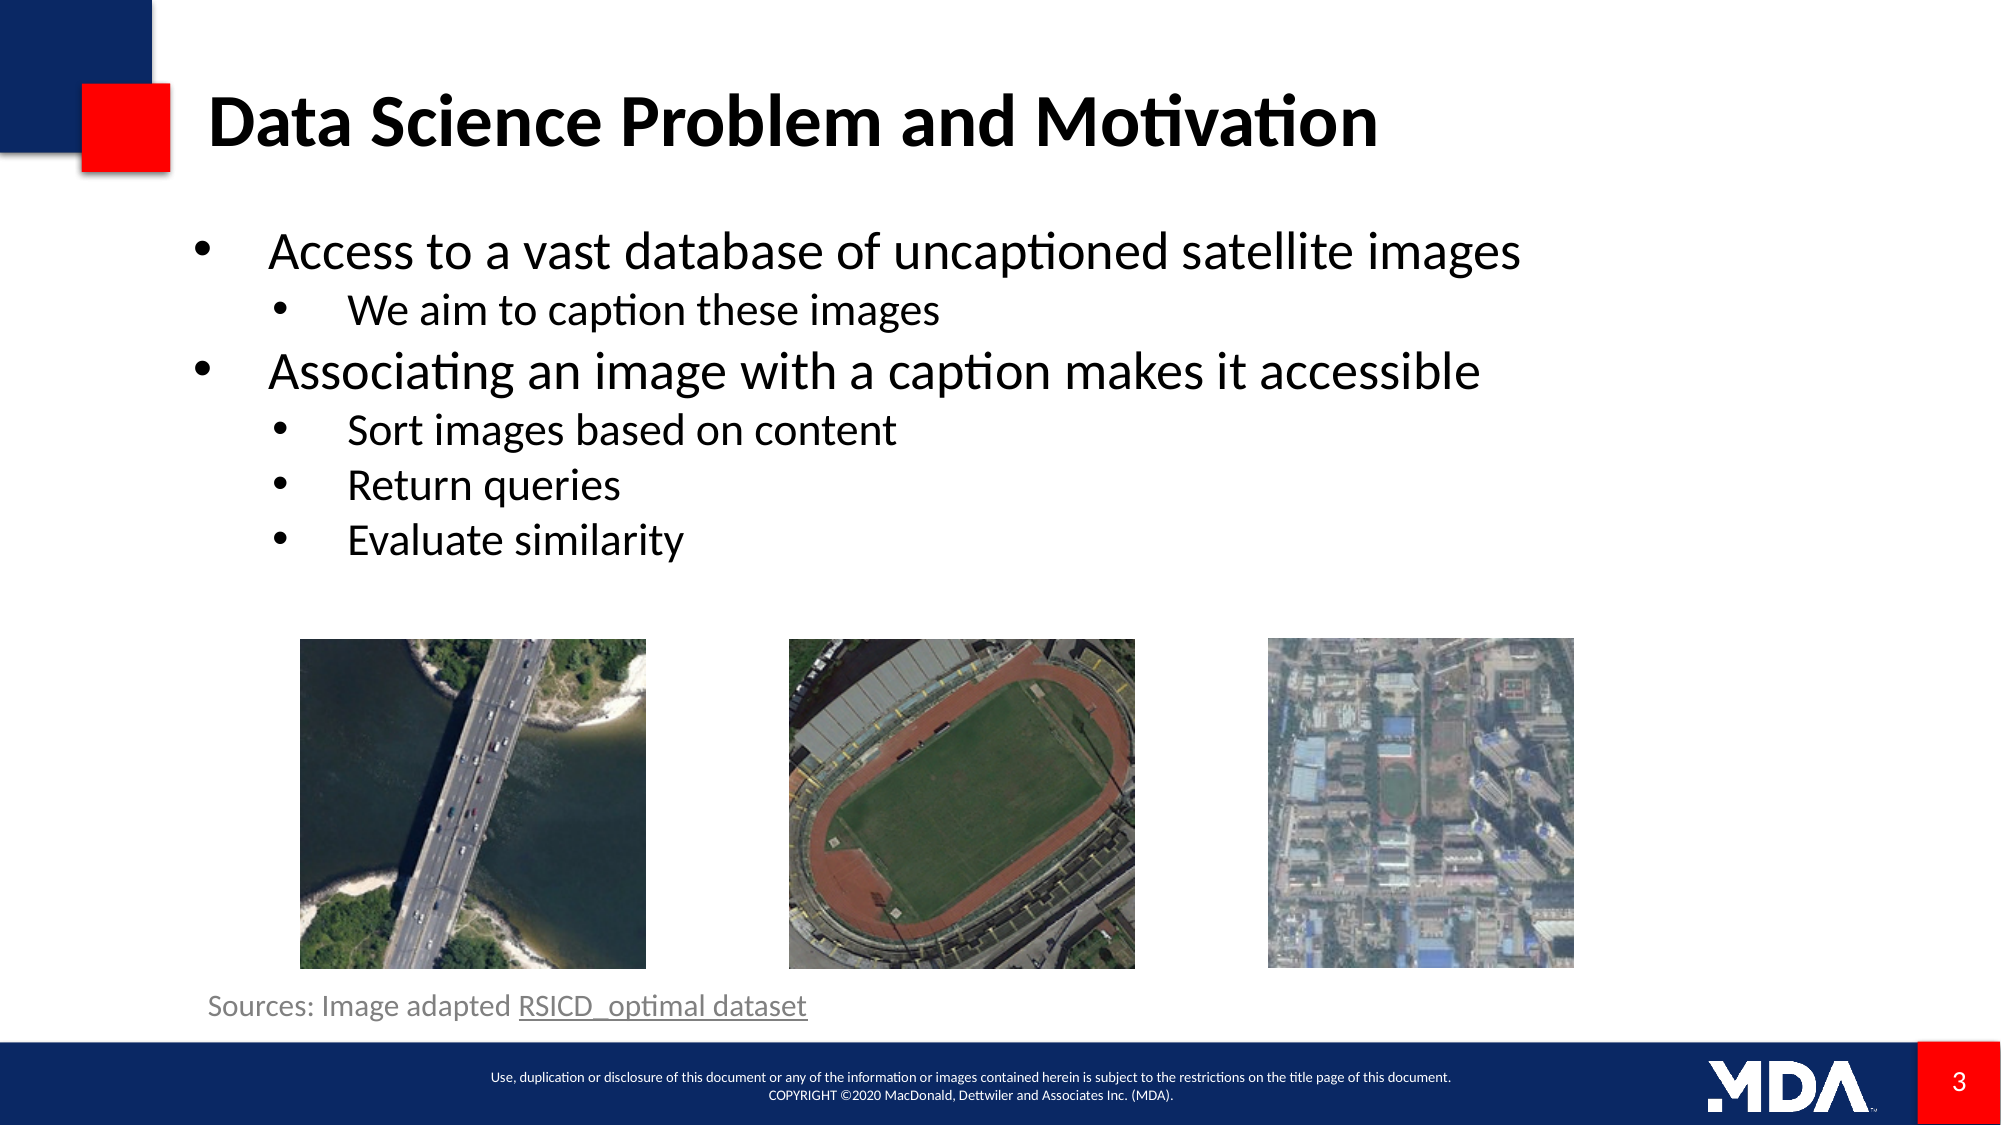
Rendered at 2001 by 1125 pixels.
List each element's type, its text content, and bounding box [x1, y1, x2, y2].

picture [1268, 638, 1575, 968]
footer Use, duplication or disclosure of this document or any of the information or images contained herein is subject to the restrictions on the title page of this document. COPYRIGHT ©2020 MacDonald, Dettwiler and Associates Inc. (MDA). [241, 1050, 1705, 1111]
picture [788, 638, 1135, 969]
text_box Sources: Image adapted RSICD_optimal dataset [193, 978, 1776, 1031]
picture [1708, 1061, 1877, 1112]
title Data Science Problem and Motivation [193, 56, 1591, 151]
slide_number 3 [1918, 1054, 2000, 1115]
text_box Access to a vast database of uncaptioned satellite images We aim to caption these images Associating an image with a caption makes it accessible Sort images based on content Return queries Evaluate similarity [159, 200, 1919, 761]
picture [300, 638, 646, 969]
